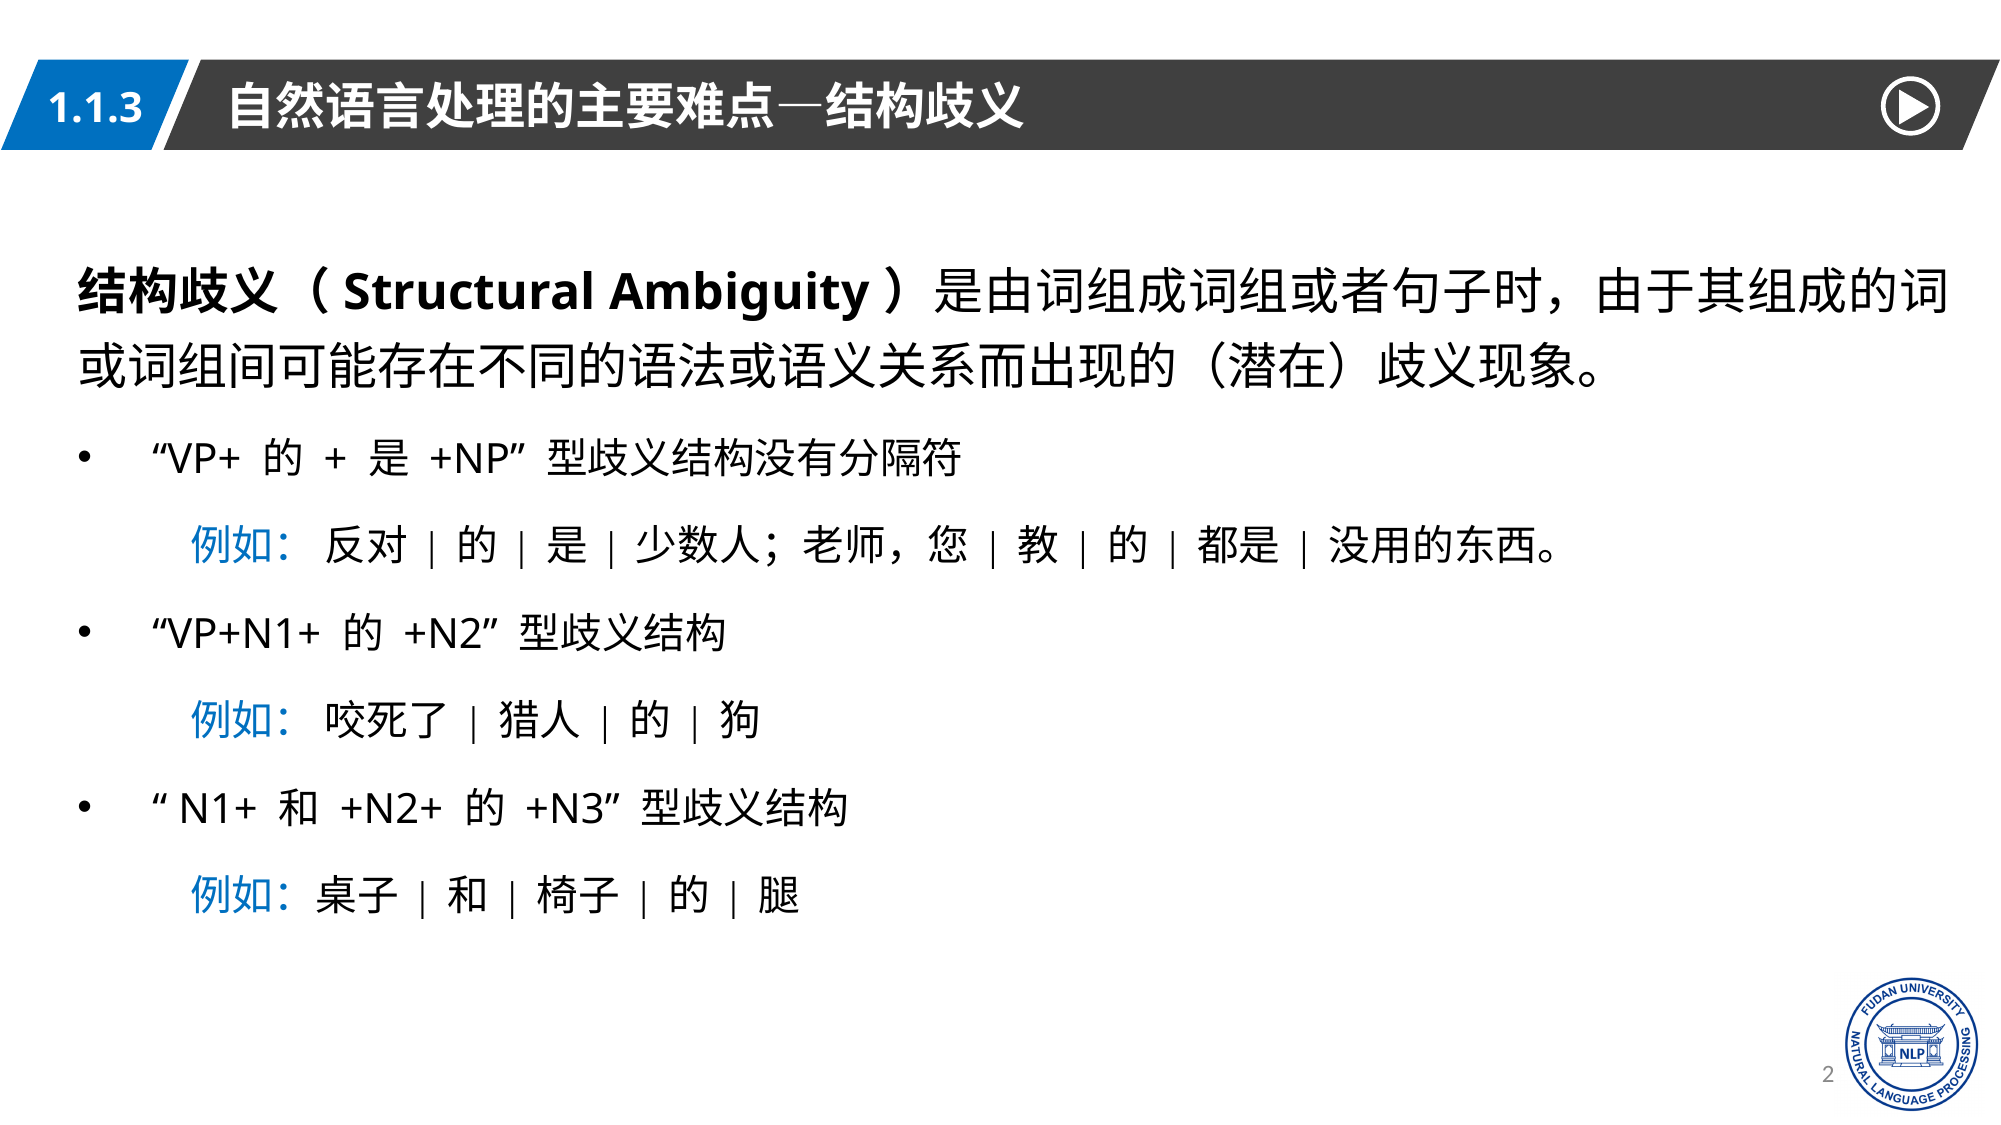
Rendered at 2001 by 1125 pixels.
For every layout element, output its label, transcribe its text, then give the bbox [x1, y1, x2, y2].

text_box [163, 59, 2000, 150]
text_box 1.1.3 [26, 73, 164, 138]
text_box [32, 59, 189, 120]
text_box [1, 89, 157, 150]
slide_number 22 [1412, 1042, 1863, 1103]
text_box 结构歧义（Structural Ambiguity）是由词组成词组或者句子时，由于其组成的词或词组间可能存在不同的语法或语义关系而出现的（潜在）歧义现象。 “VP+ 的 + 是 +NP” 型歧义结构没有分隔符 例如： 反对 | 的 | 是 | 少数人；老师，您 | 教 | 的 | 都是 | 没用的东西。 “VP+N1+ 的 +N2” 型歧义结构 例如： 咬死了 | 猎人 | 的 | 狗 “ N1+ 和 +N2+ 的 +N3” 型歧义结构 例如：桌子 | 和 | 椅子 | 的 | 腿 [62, 236, 1965, 927]
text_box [1883, 78, 1939, 134]
text_box 自然语言处理的主要难点—结构歧义 [210, 66, 1041, 142]
picture [1834, 972, 1985, 1117]
